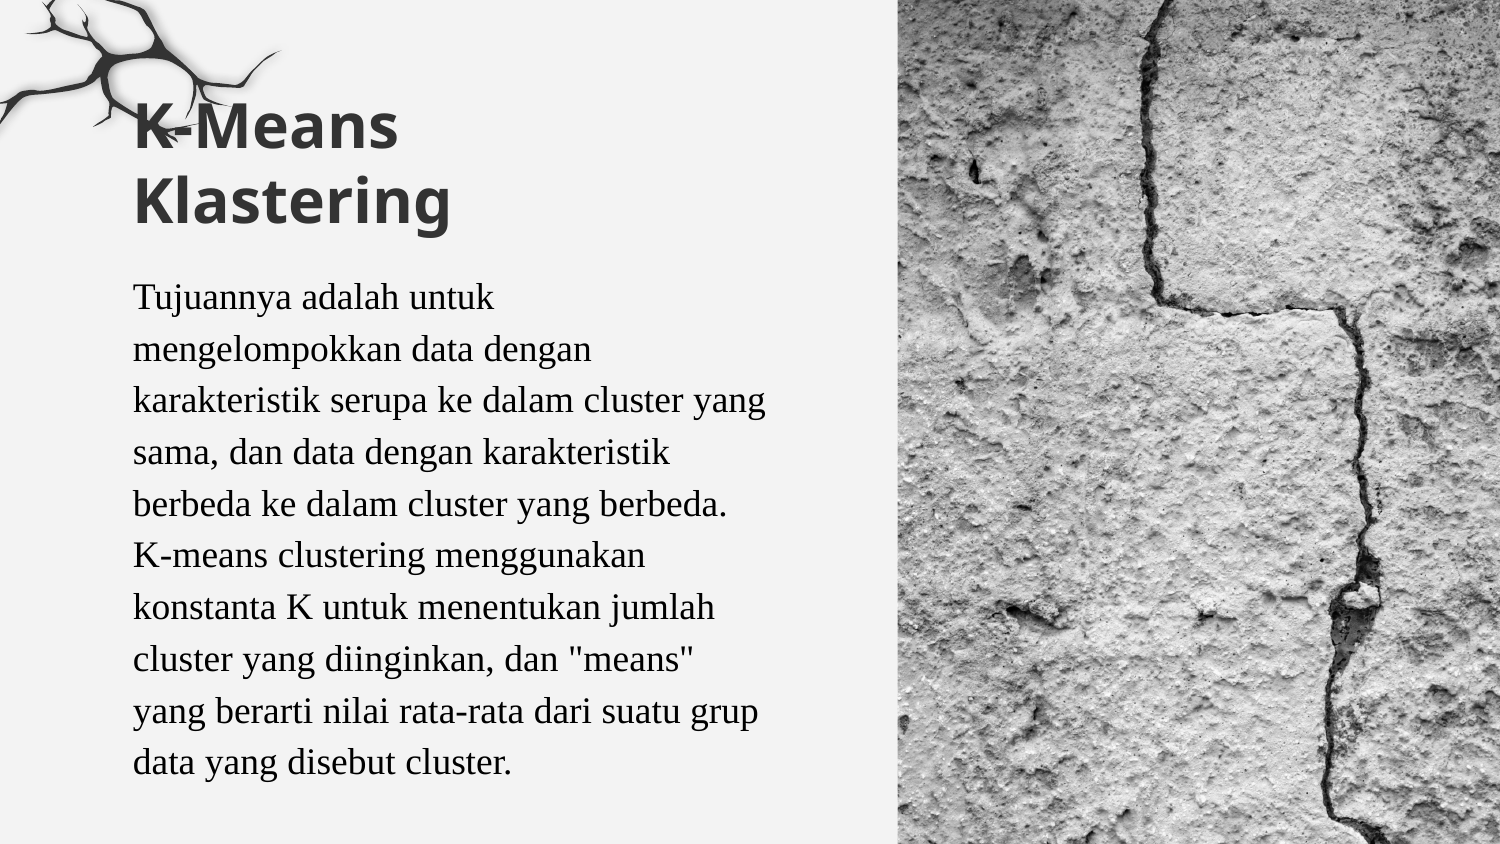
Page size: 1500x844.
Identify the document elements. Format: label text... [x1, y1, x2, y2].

title K-Means Klastering [116, 156, 661, 251]
picture [897, 0, 1500, 844]
subtitle Tujuannya adalah untuk mengelompokkan data dengan karakteristik serupa ke dalam cluster yang sama, dan data dengan karakteristik berbeda ke dalam cluster yang berbeda. K-means clustering menggunakan konstanta K untuk menentukan jumlah cluster yang diinginkan, dan "means" yang berarti nilai rata-rata dari suatu grup data yang disebut cluster. [117, 250, 788, 434]
text_box [0, 0, 282, 143]
